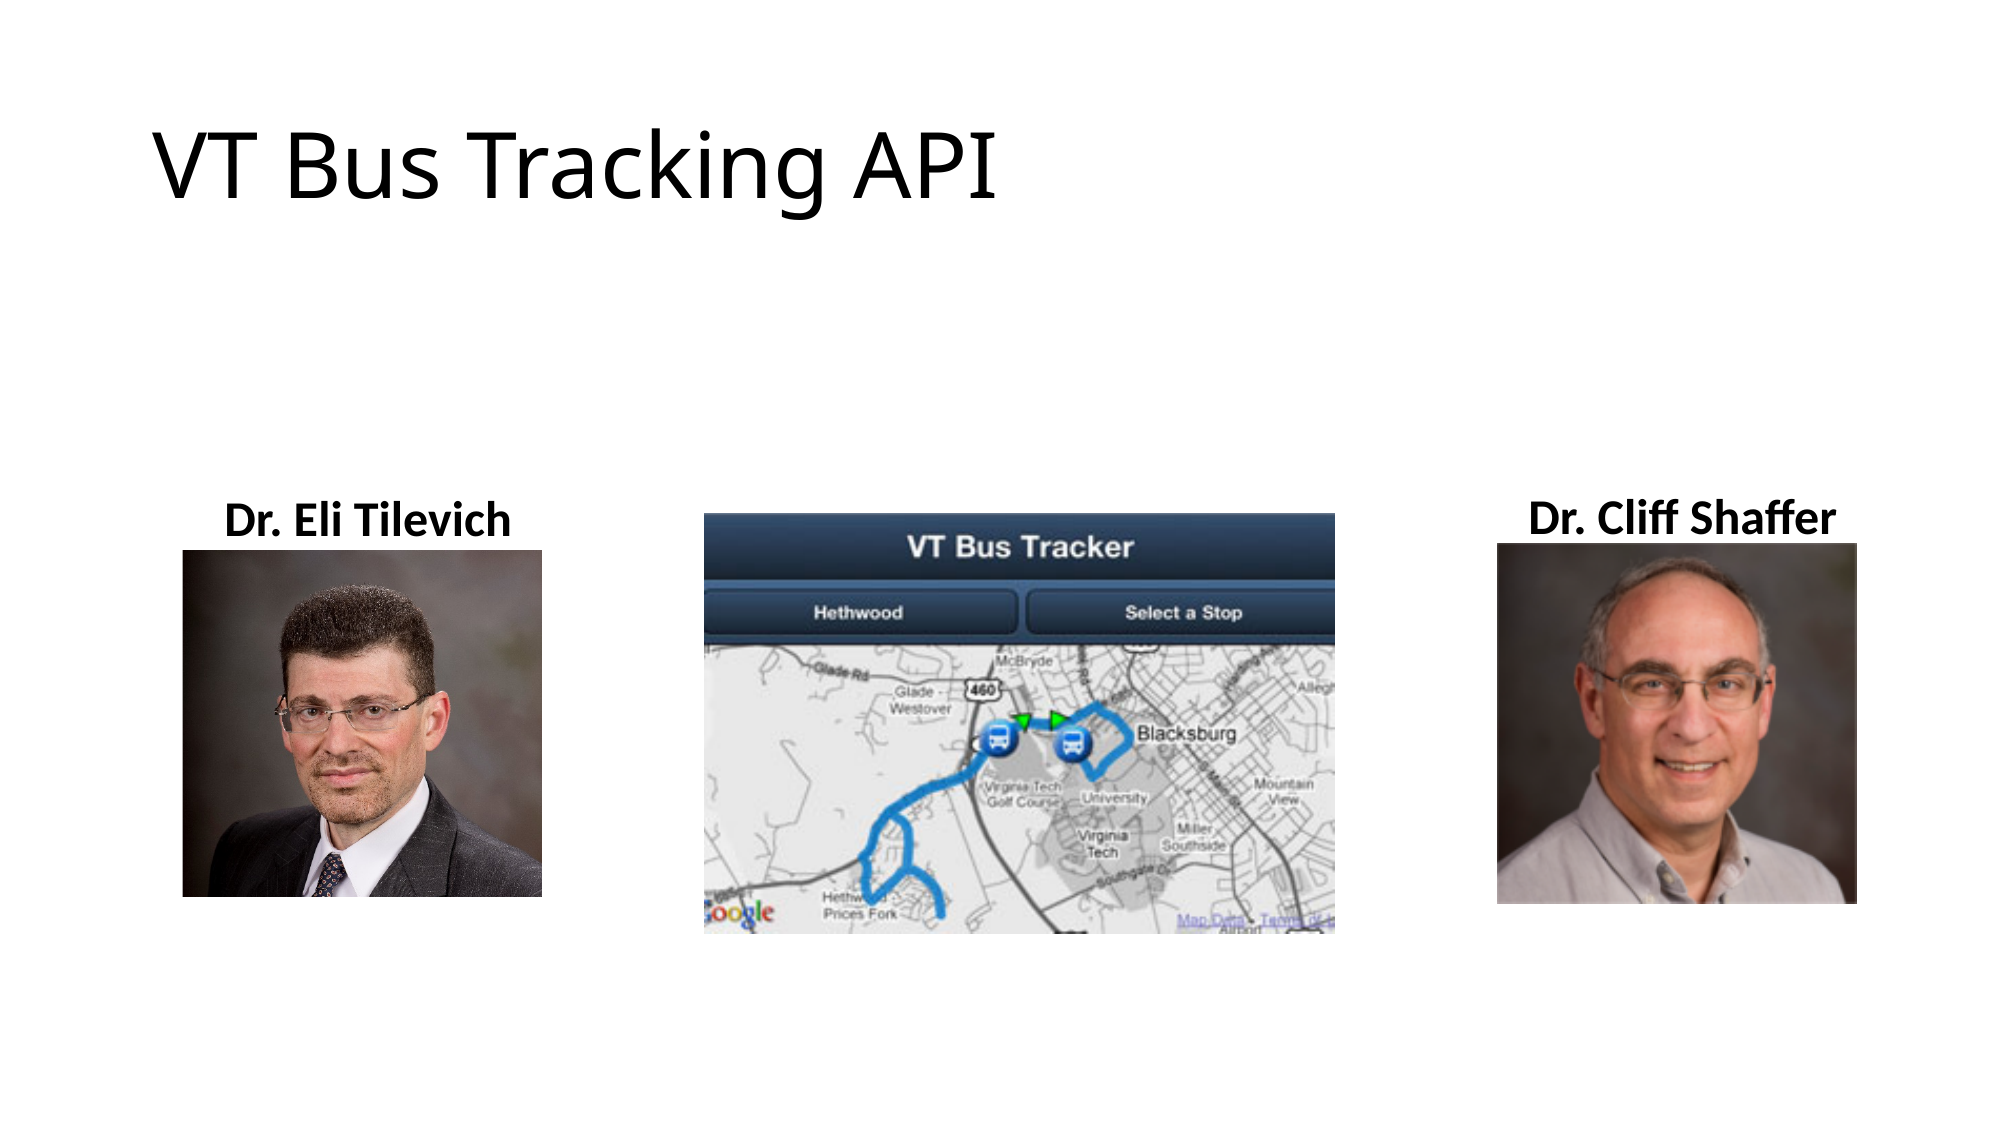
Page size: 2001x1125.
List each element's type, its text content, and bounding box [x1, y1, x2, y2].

list Dr. Cliff Shaffer [1087, 434, 1853, 553]
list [182, 550, 542, 897]
picture [704, 513, 1335, 934]
picture [1497, 543, 1857, 904]
title VT Bus Tracking API [137, 59, 1863, 278]
list Dr. Eli Tilevich [209, 436, 975, 556]
